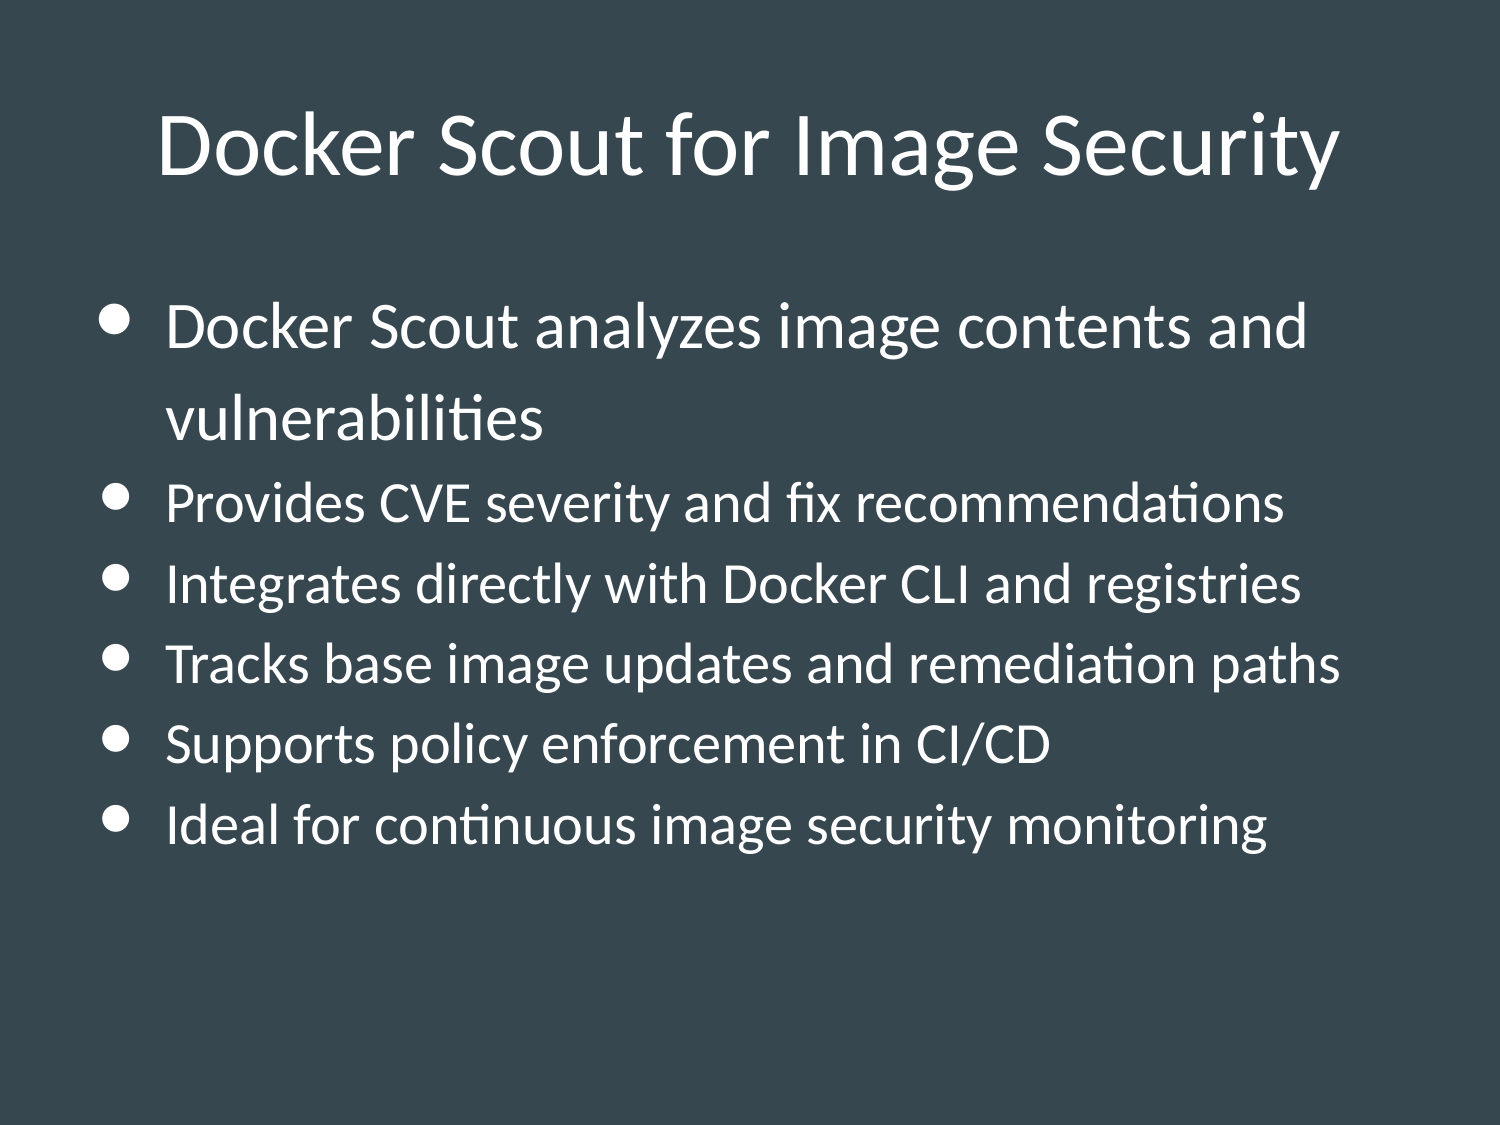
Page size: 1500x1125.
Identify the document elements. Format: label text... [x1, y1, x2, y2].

list Docker Scout analyzes image contents and vulnerabilities Provides CVE severity and fix recommendations Integrates directly with Docker CLI and registries Tracks base image updates and remediation paths Supports policy enforcement in CI/CD Ideal for continuous image security monitoring [75, 262, 1425, 1005]
title Docker Scout for Image Security [75, 45, 1425, 233]
